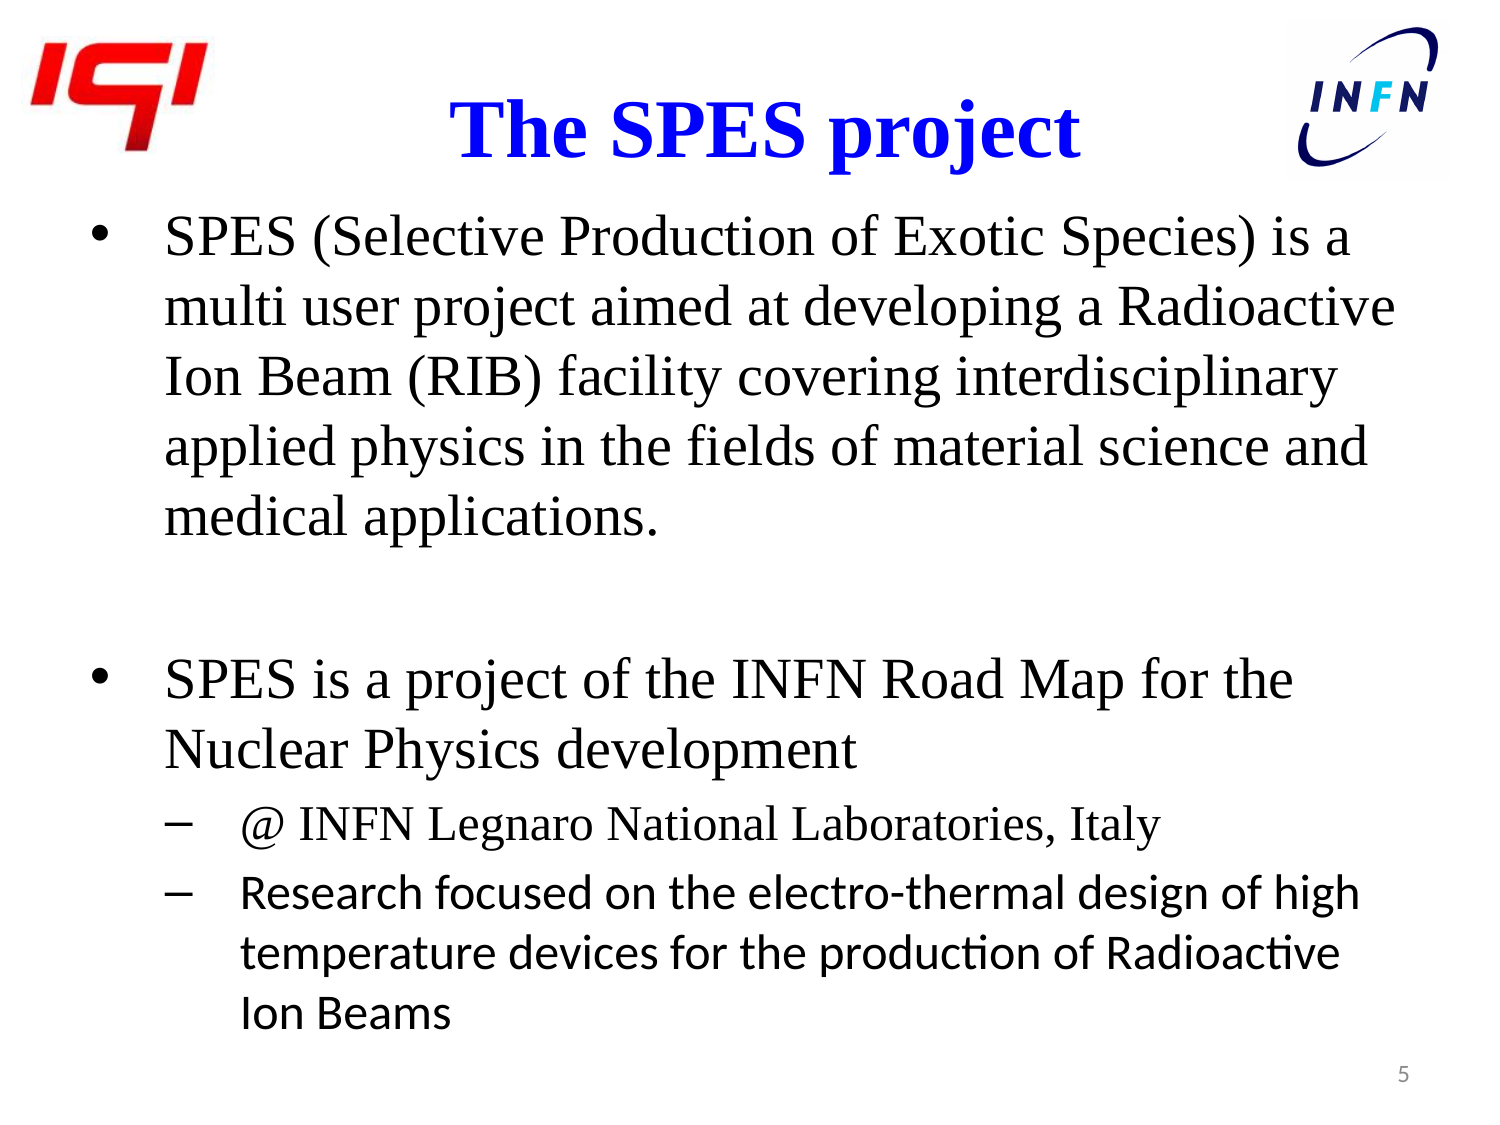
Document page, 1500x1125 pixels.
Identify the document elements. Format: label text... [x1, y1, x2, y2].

picture [1286, 19, 1450, 180]
text_box The SPES project [272, 67, 1259, 189]
text_box SPES (Selective Production of Exotic Species) is a multi user project aimed at developing a Radioactive Ion Beam (RIB) facility covering interdisciplinary applied physics in the fields of material science and medical applications. SPES is a project of the INFN Road Map for the Nuclear Physics development @ INFN Legnaro National Laboratories, Italy Research focused on the electro-thermal design of high temperature devices for the production of Radioactive Ion Beams [74, 189, 1425, 1051]
slide_number 5 [1074, 1042, 1425, 1103]
picture [21, 36, 215, 158]
